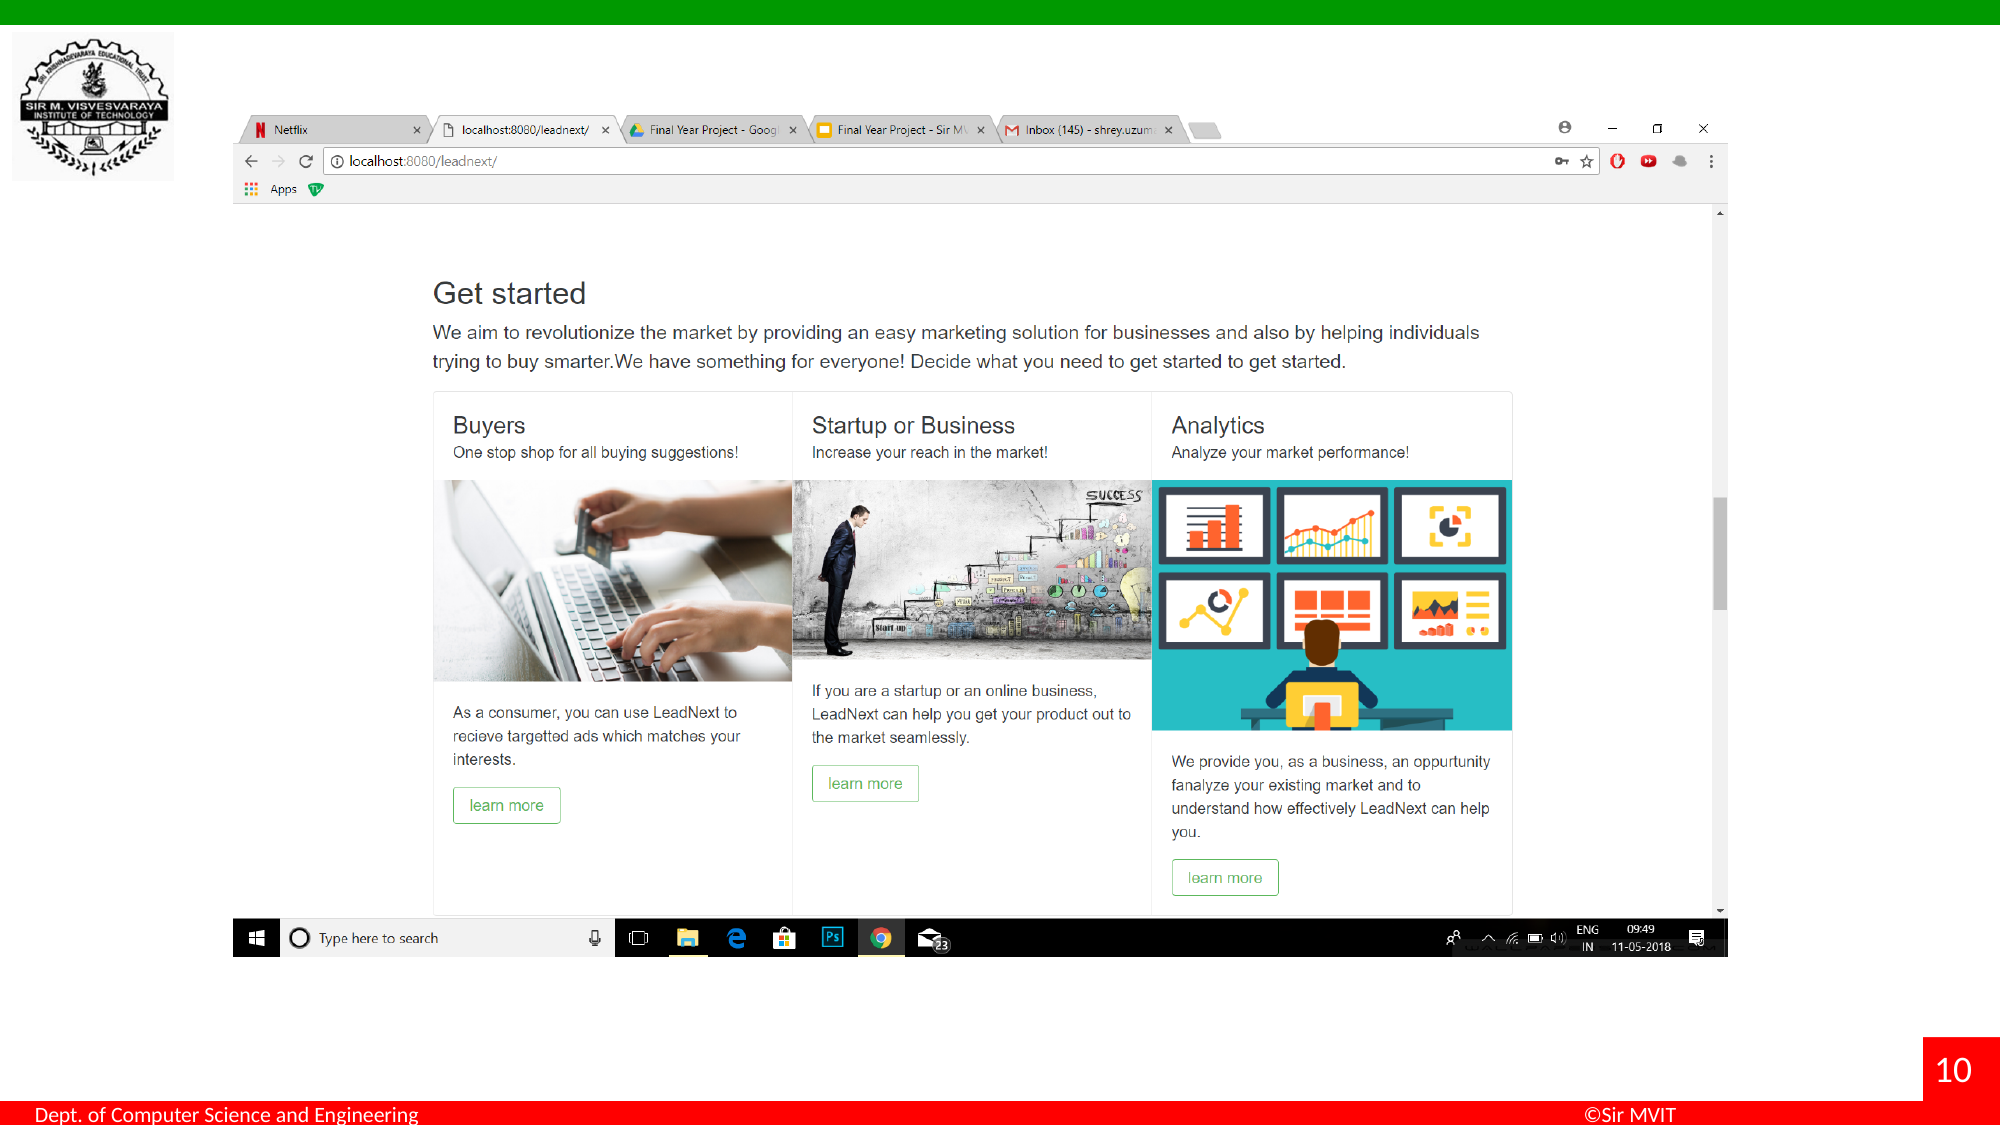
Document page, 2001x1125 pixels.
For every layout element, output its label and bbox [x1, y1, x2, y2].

picture [12, 32, 174, 181]
picture [233, 115, 1728, 957]
